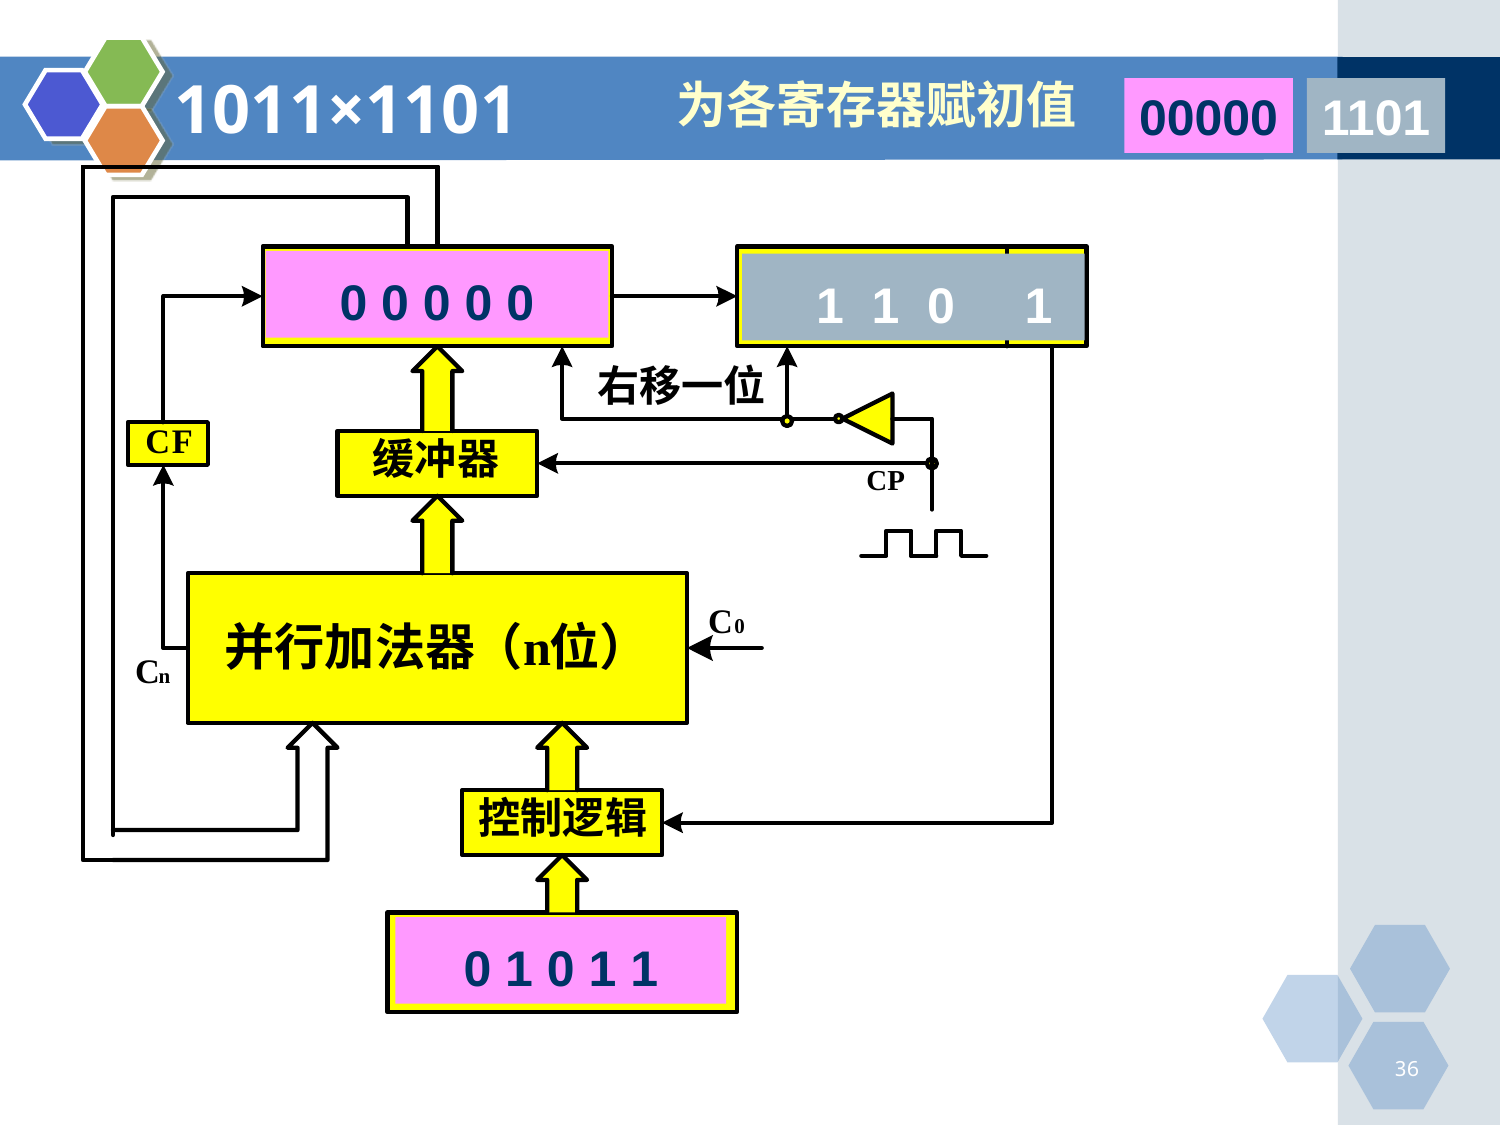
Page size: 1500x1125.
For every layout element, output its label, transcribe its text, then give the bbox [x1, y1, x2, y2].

text_box 00000 [1124, 78, 1293, 153]
slide_number 36 [1359, 1047, 1435, 1086]
title 1011×1101 [159, 52, 644, 159]
text_box 1101 [1306, 78, 1446, 153]
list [76, 160, 1093, 1019]
text_box 为各寄存器赋初值 [636, 66, 1117, 142]
